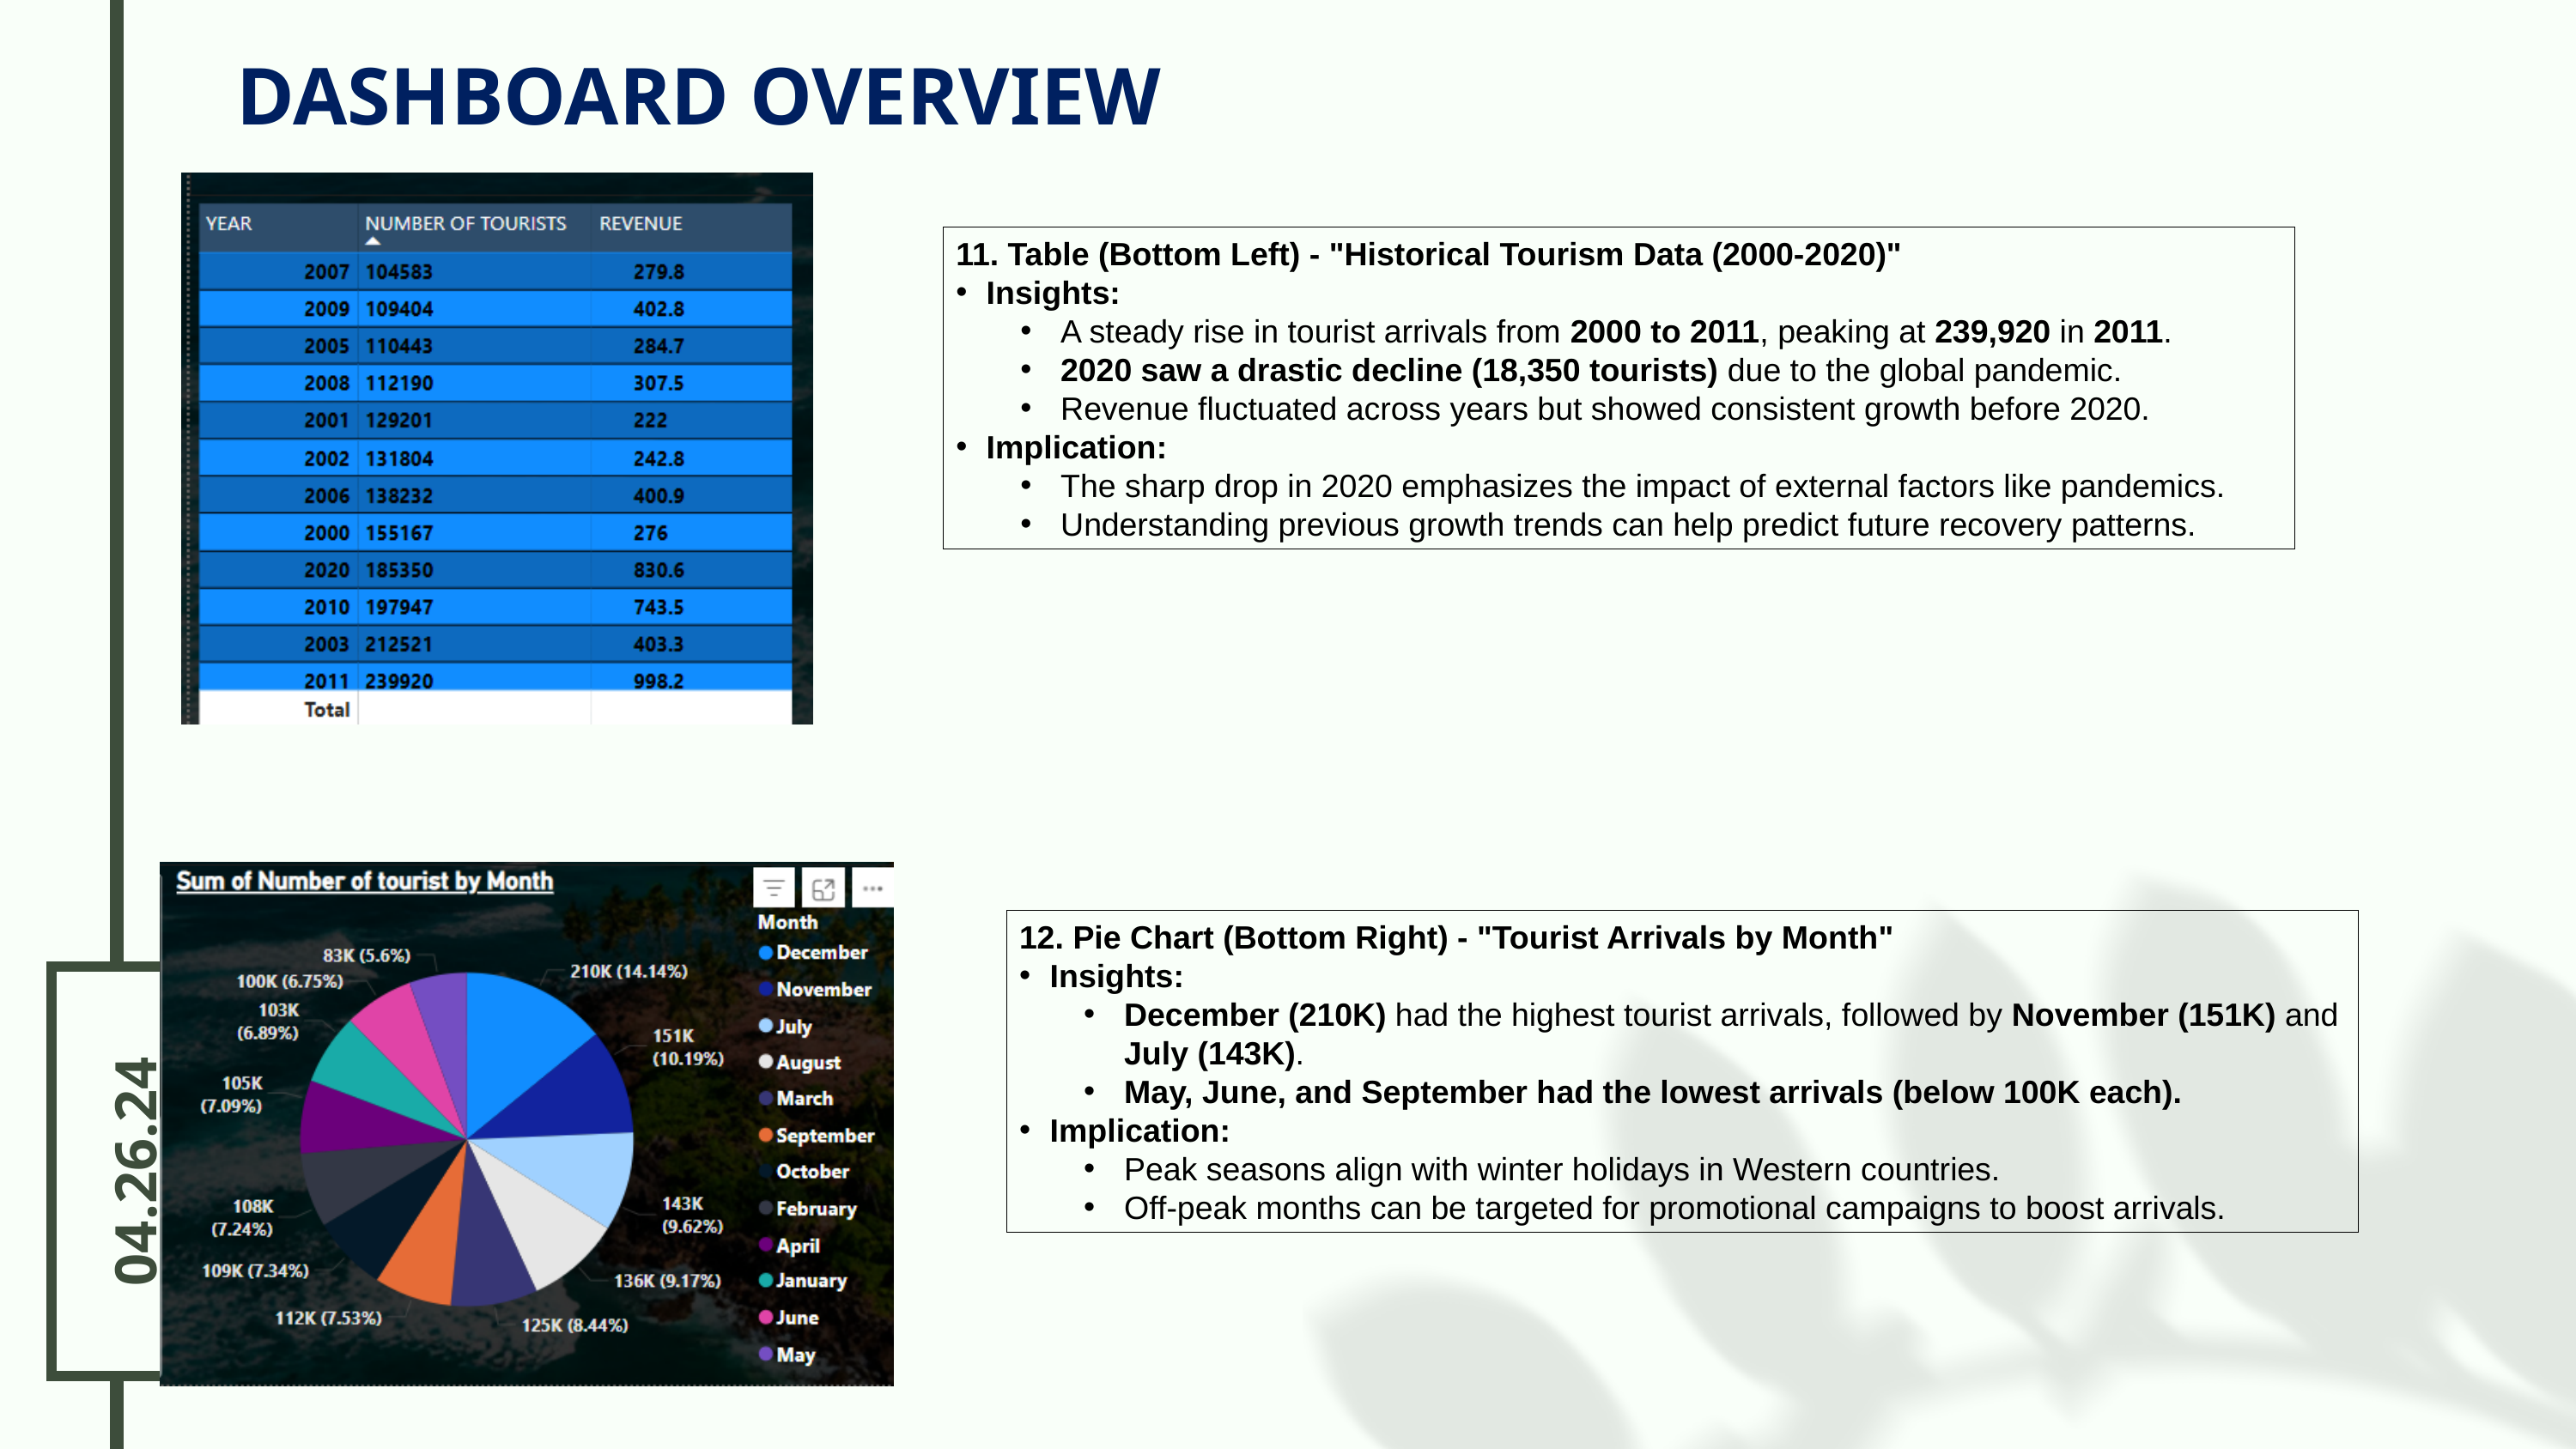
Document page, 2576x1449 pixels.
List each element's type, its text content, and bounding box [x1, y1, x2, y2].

picture [181, 173, 814, 724]
picture [159, 862, 894, 1386]
text_box 11. Table (Bottom Left) - "Historical Tourism Data (2000-2020)" Insights: A steady rise in tourist arrivals from 2000 to 2011, peaking at 239,920 in 2011. 2020 saw a drastic decline (18,350 tourists) due to the global pandemic. Revenue fluctuated across years but showed consistent growth before 2020. Implication: The sharp drop in 2020 emphasizes the impact of external factors like pandemics. Understanding previous growth trends can help predict future recovery patterns. [943, 227, 2295, 549]
text_box DASHBOARD OVERVIEW [23, 39, 1376, 147]
text_box [1302, 860, 2576, 1449]
text_box 12. Pie Chart (Bottom Right) - "Tourist Arrivals by Month" Insights: December (210K) had the highest tourist arrivals, followed by November (151K) and July (143K). May, June, and September had the lowest arrivals (below 100K each). Implication: Peak seasons align with winter holidays in Western countries. Off-peak months can be targeted for promotional campaigns to boost arrivals. [1006, 910, 2359, 1233]
